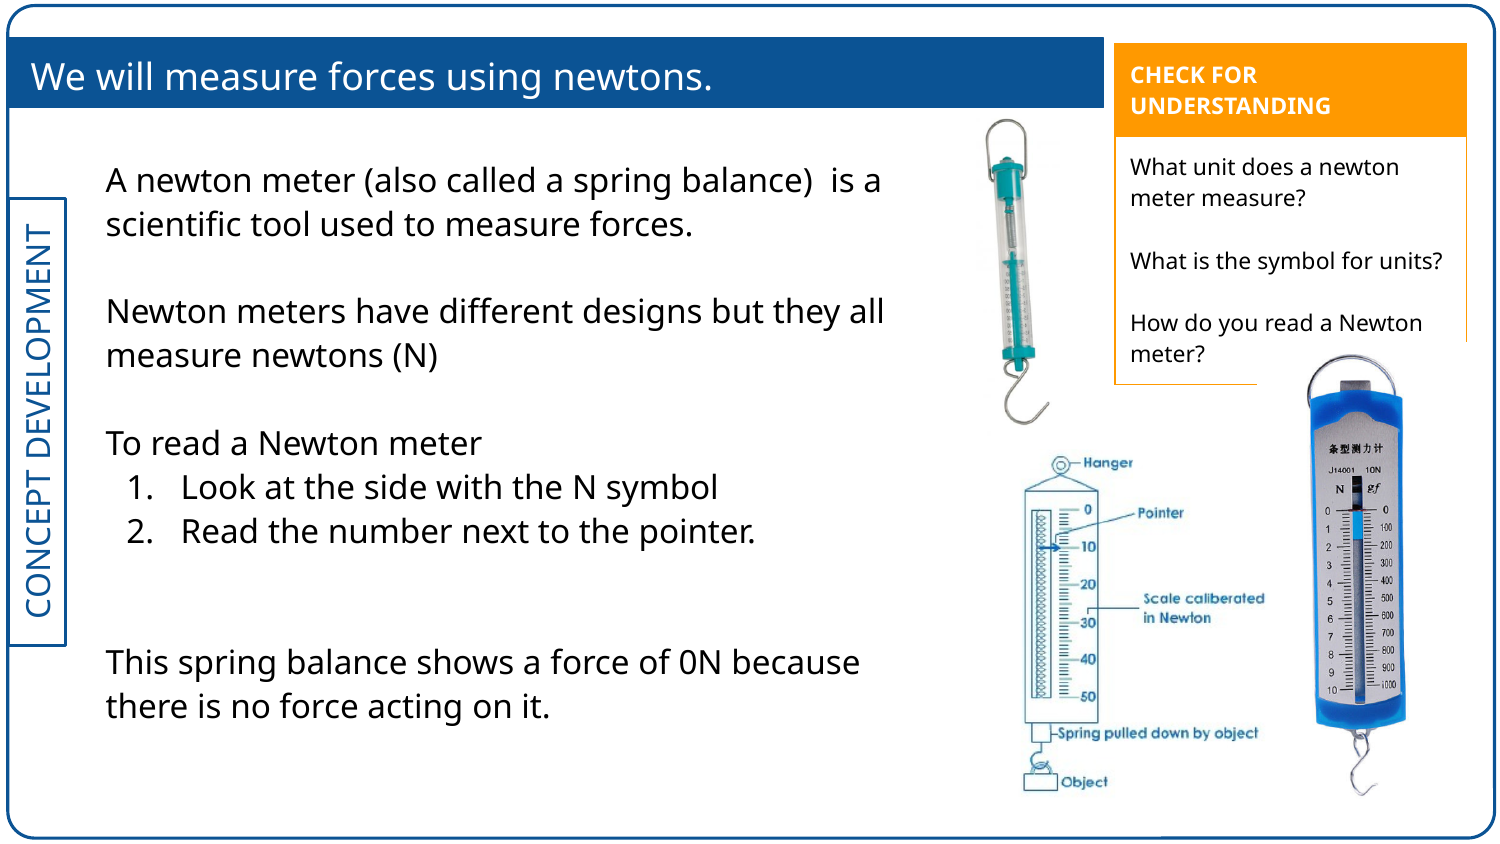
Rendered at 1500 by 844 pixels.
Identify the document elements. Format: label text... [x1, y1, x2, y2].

picture [939, 112, 1097, 438]
subtitle We will measure forces using newtons. [15, 43, 1097, 101]
table_header CHECK FOR UNDERSTANDING [1116, 44, 1466, 135]
picture [995, 342, 1467, 818]
list A newton meter (also called a spring balance) is a scientific tool used to measure forces. Newton meters have different designs but they all measure newtons (N) To read a Newton meter Look at the side with the N symbol Read the number next to the pointer. This spring balance shows a force of 0N because there is no force acting on it. [90, 139, 945, 807]
table_cell What unit does a newton meter measure? What is the symbol for units? How do you read a Newton meter? [1116, 137, 1466, 384]
